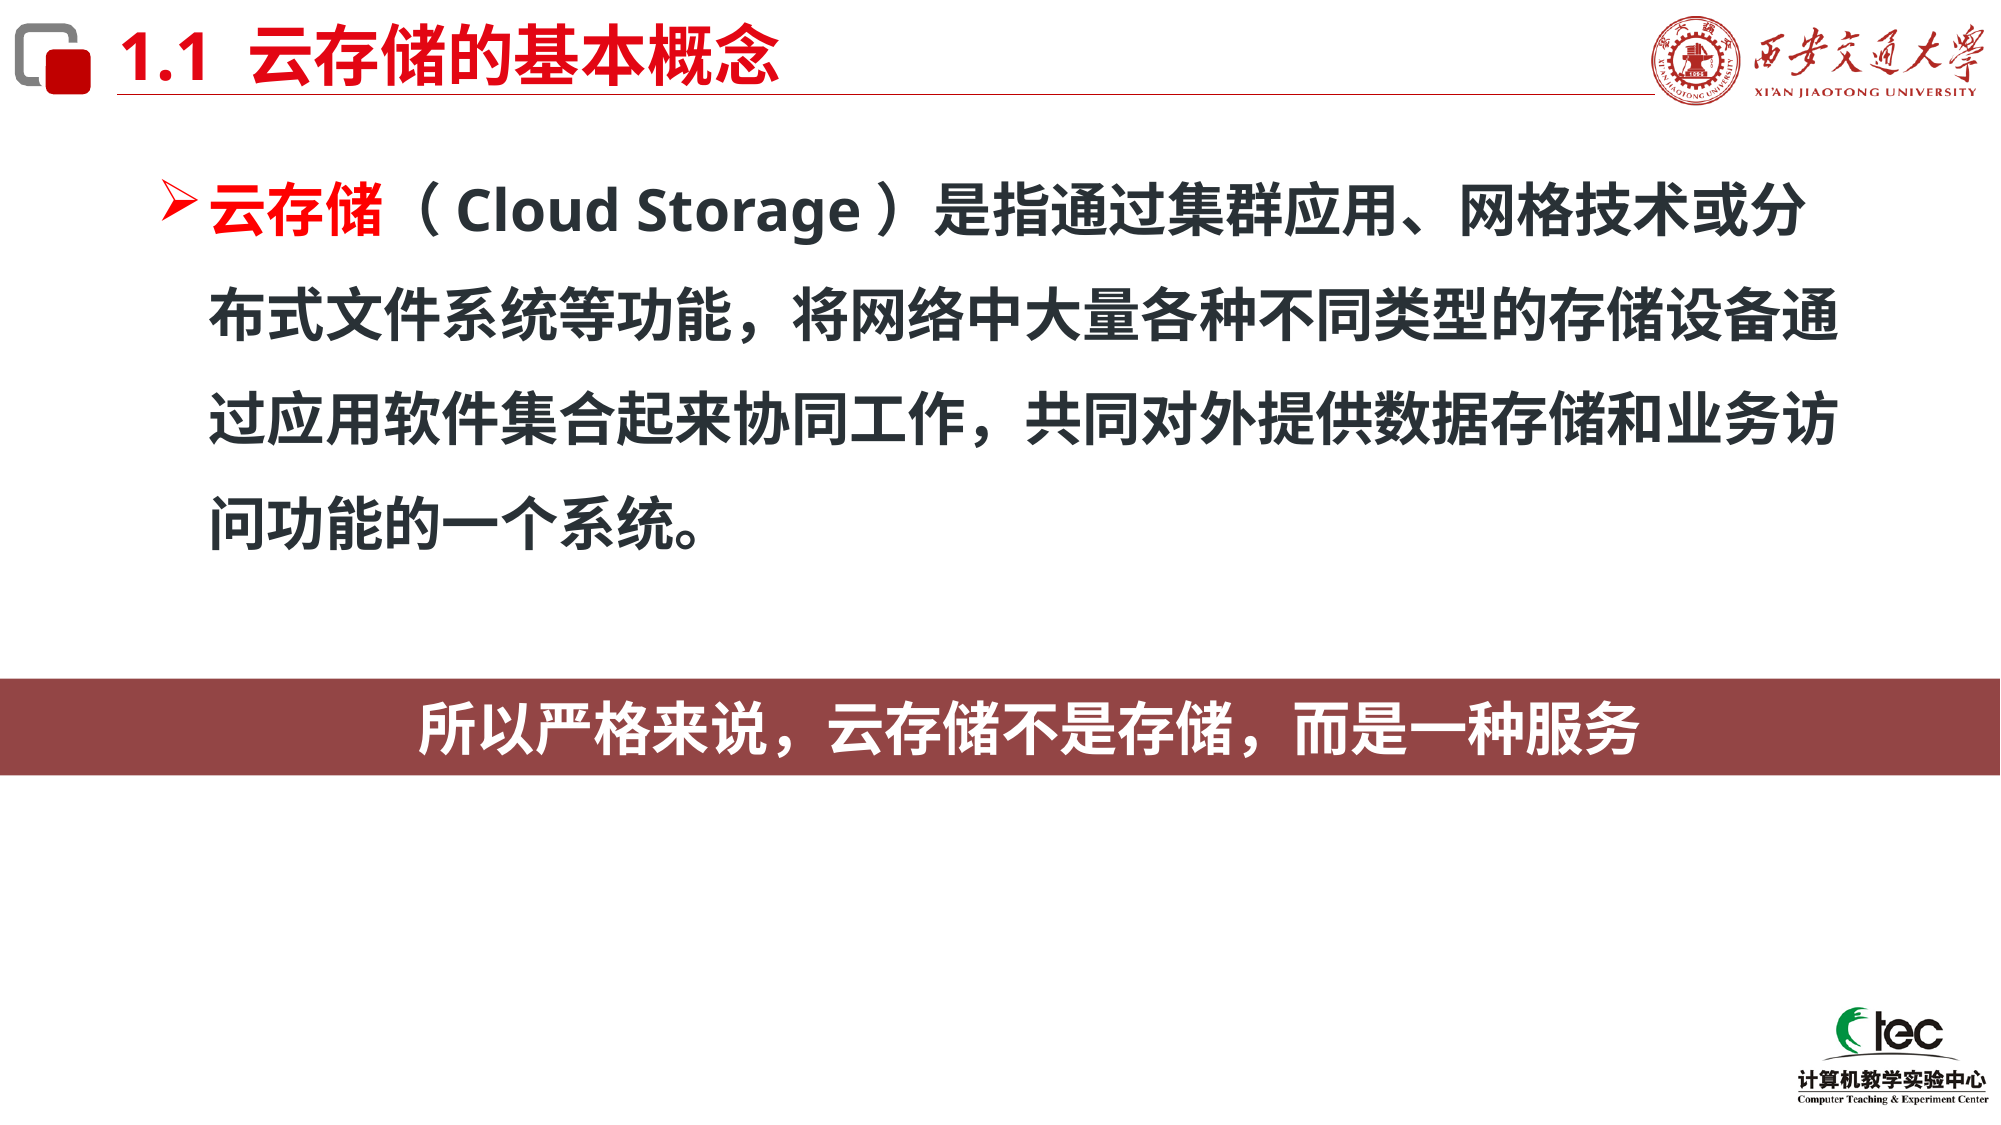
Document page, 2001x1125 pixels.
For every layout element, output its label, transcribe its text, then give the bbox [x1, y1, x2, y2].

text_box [0, 678, 2000, 776]
text_box 1.1 云存储的基本概念 [103, 6, 1789, 102]
text_box 云存储（Cloud Storage）是指通过集群应用、网格技术或分布式文件系统等功能，将网络中大量各种不同类型的存储设备通过应用软件集合起来协同工作，共同对外提供数据存储和业务访问功能的一个系统。 [142, 130, 1858, 565]
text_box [19, 27, 91, 95]
picture [1788, 993, 2000, 1125]
picture [1647, 12, 1995, 109]
